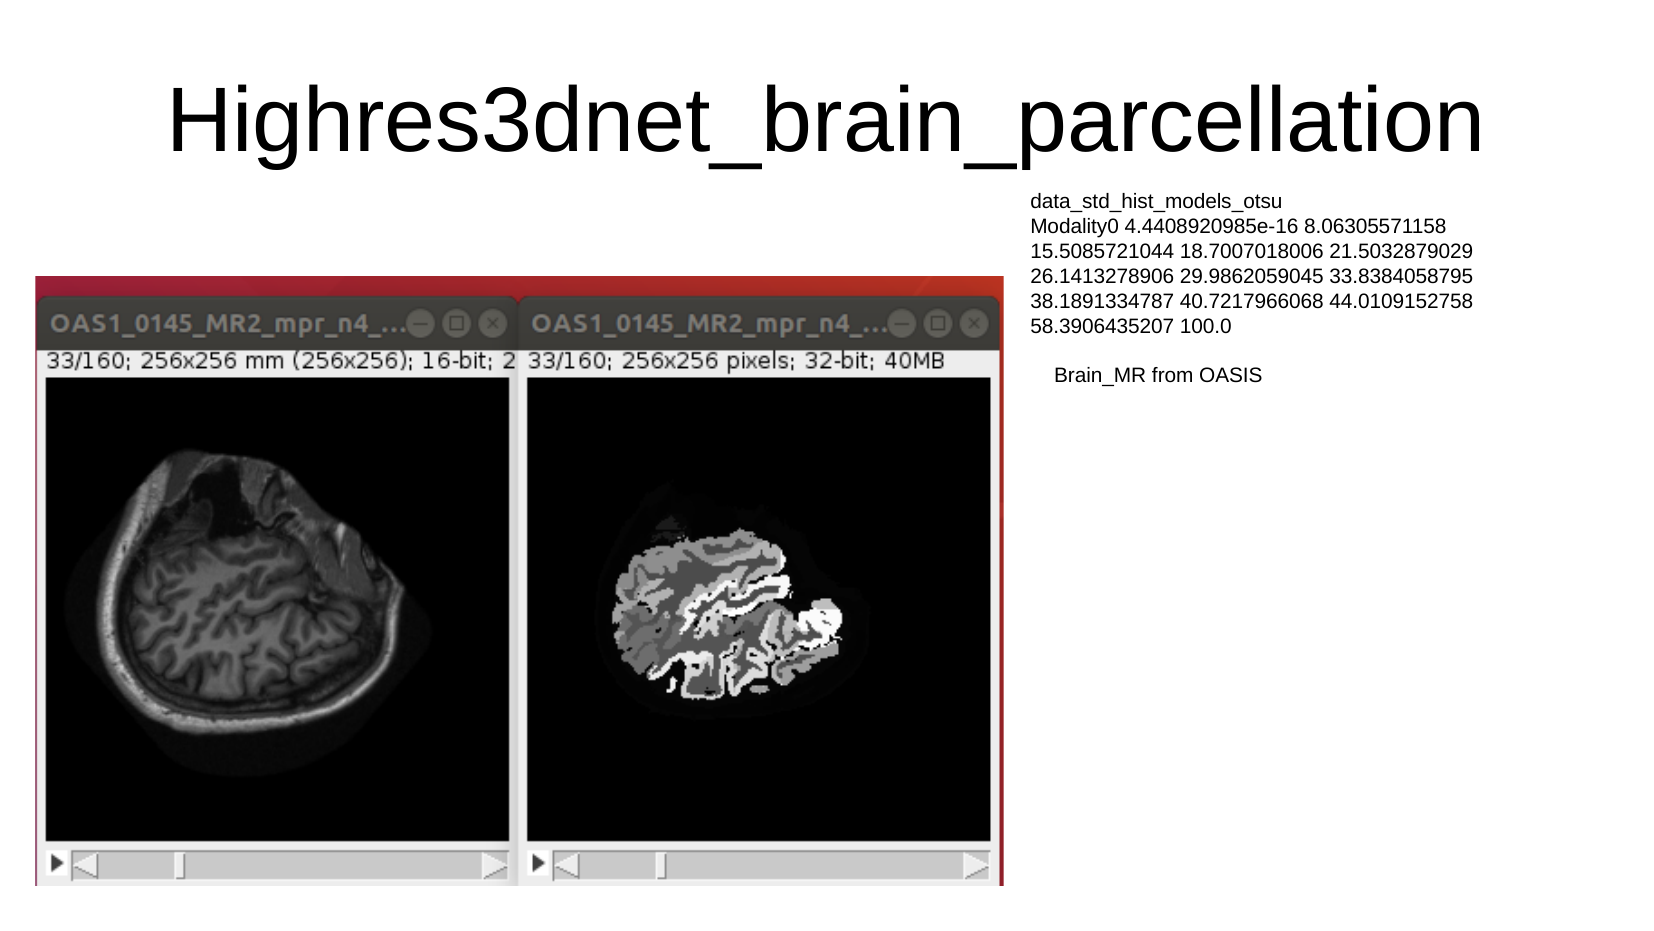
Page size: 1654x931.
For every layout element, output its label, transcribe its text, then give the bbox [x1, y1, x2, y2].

text_box data_std_hist_models_otsu Modality0 4.4408920985e-16 8.06305571158 15.5085721044 18.7007018006 21.5032879029 26.1413278906 29.9862059045 33.8384058795 38.1891334787 40.7217966068 44.0109152758 58.3906435207 100.0 [1015, 180, 1607, 343]
text_box Highres3dnet_brain_parcellation [82, 37, 1571, 193]
picture [35, 276, 1004, 886]
text_box Brain_MR from OASIS [1039, 354, 1536, 393]
